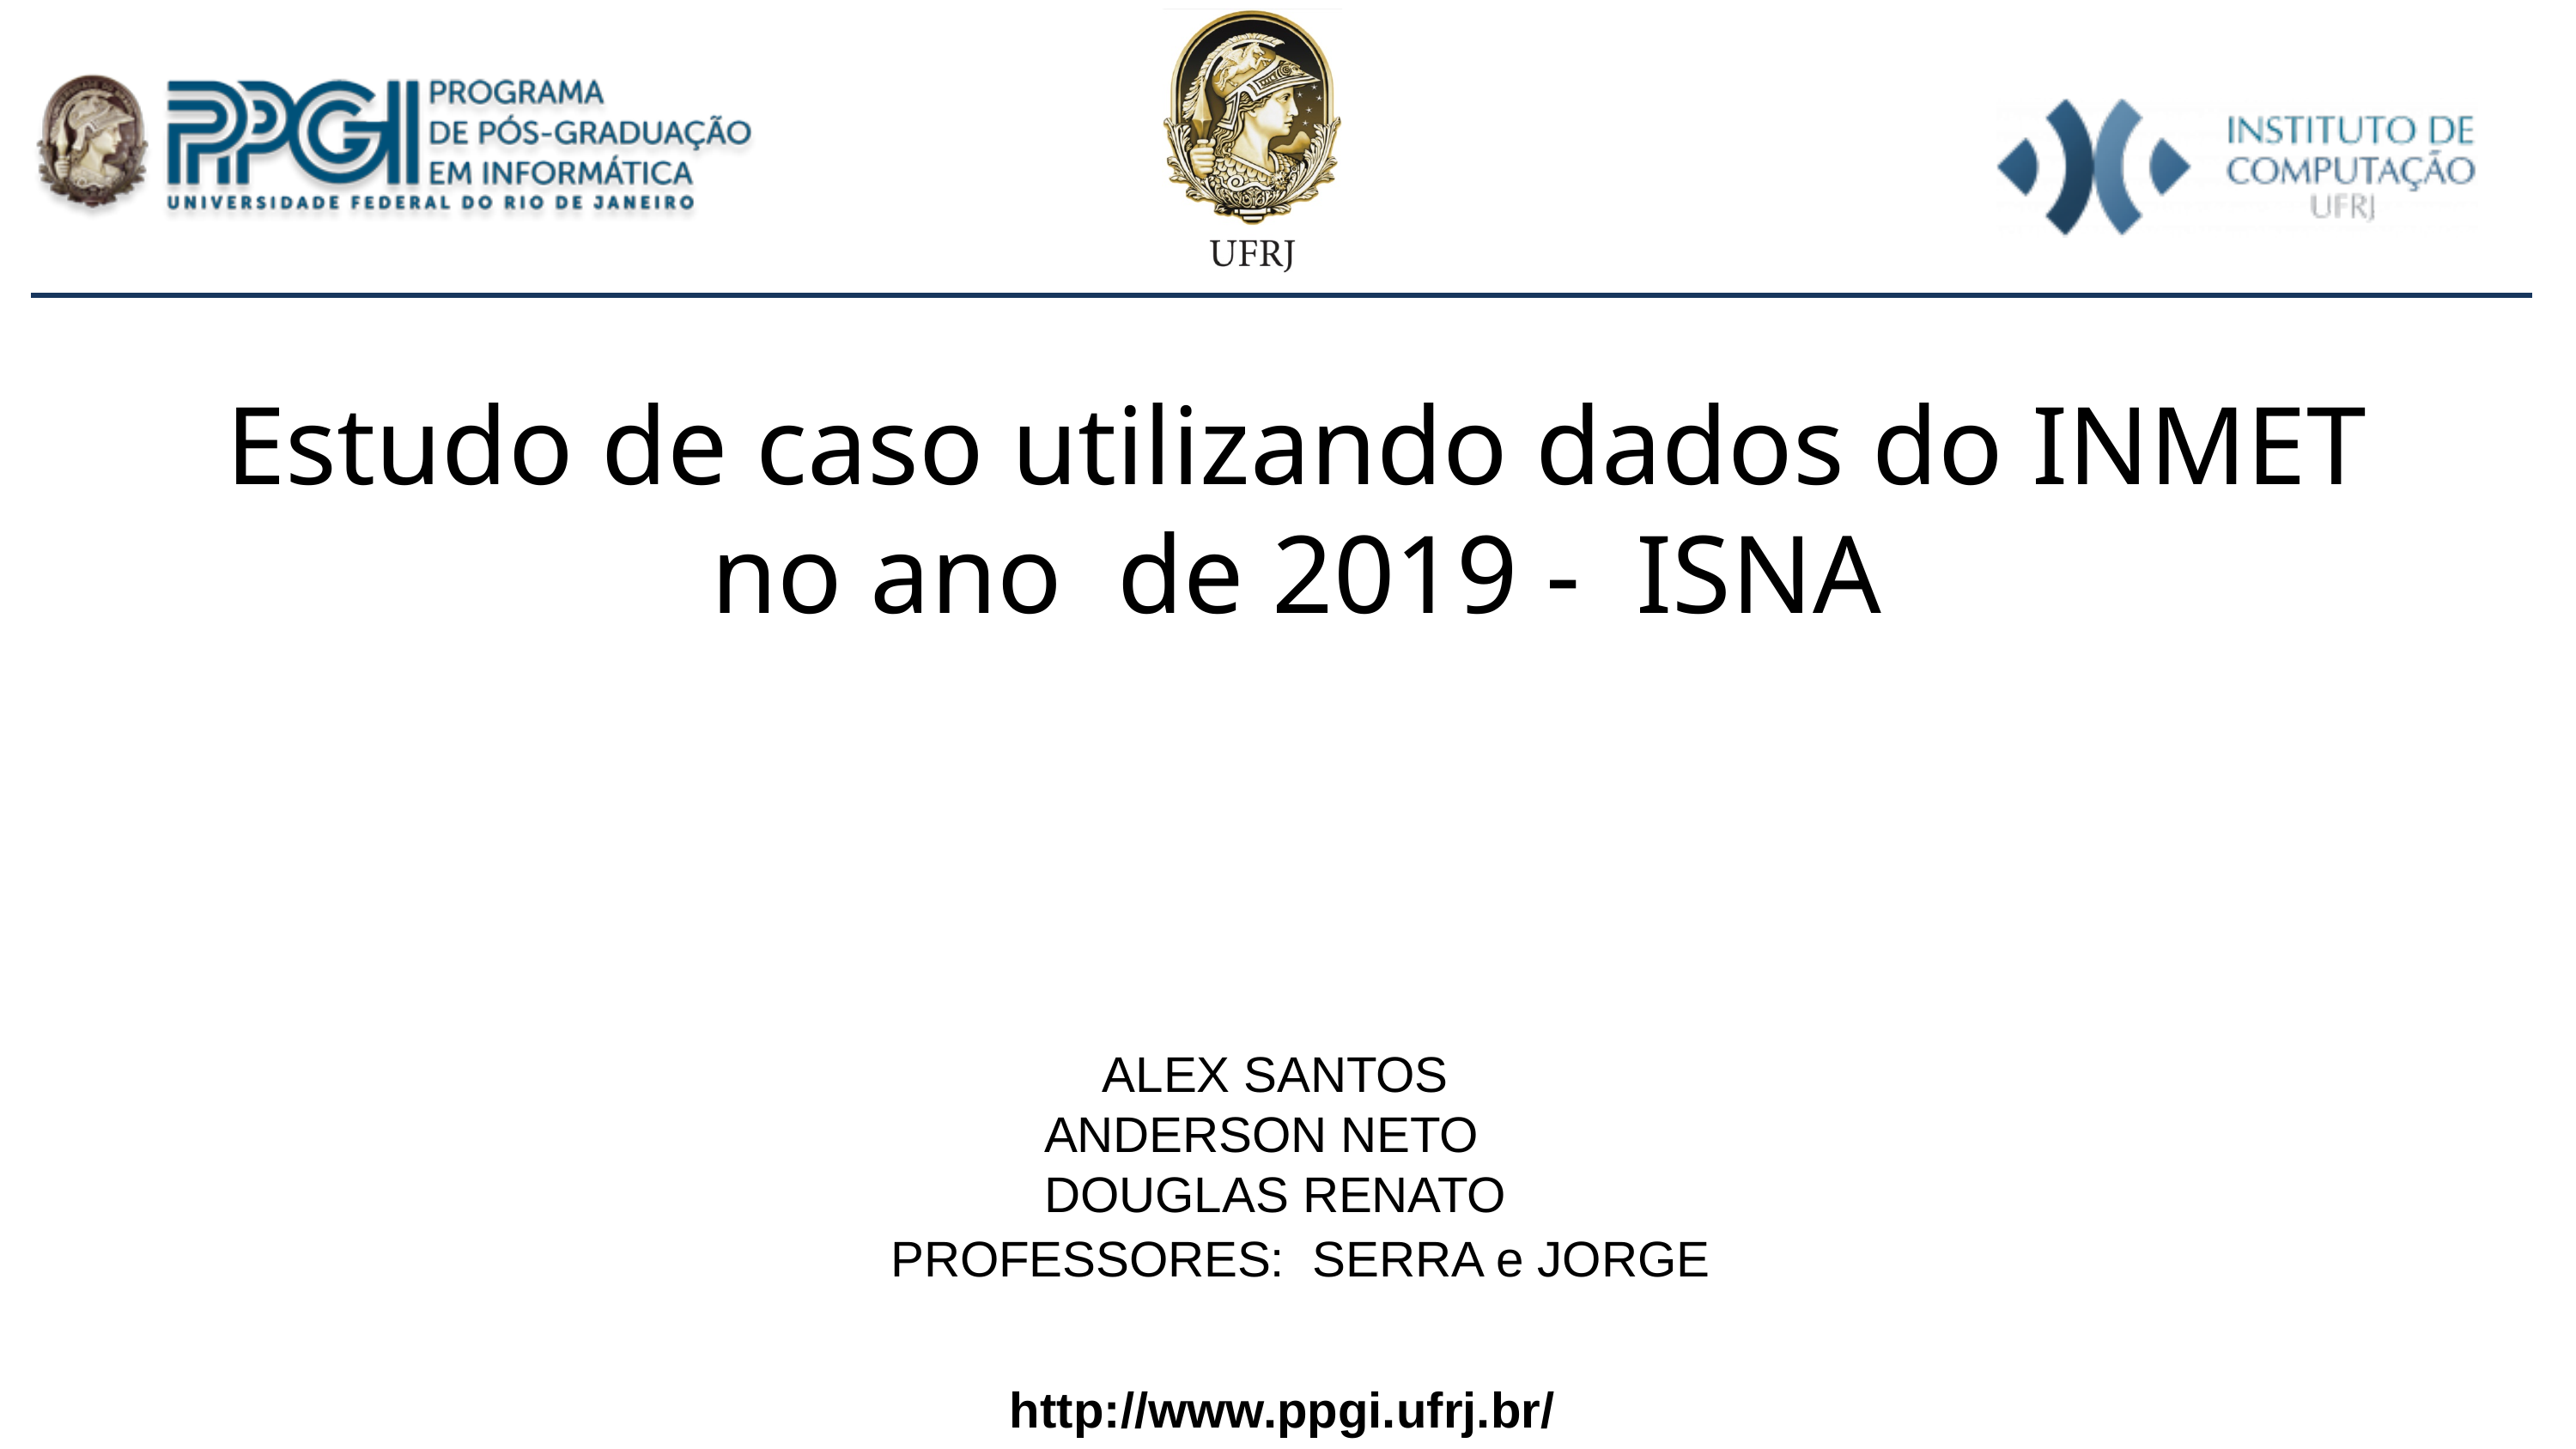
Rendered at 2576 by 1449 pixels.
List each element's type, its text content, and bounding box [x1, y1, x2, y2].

text_box PROFESSORES: SERRA e JORGE [172, 1220, 2429, 1294]
picture [1161, 9, 1342, 274]
text_box Estudo de caso utilizando dados do INMET no ano de 2019 - ISNA [147, 377, 2447, 635]
text_box ALEX SANTOS ANDERSON NETO DOUGLAS RENATO [146, 1035, 2404, 1229]
picture [32, 72, 761, 226]
text_box http://www.ppgi.ufrj.br/ [32, 1346, 2533, 1439]
picture [1996, 98, 2479, 239]
